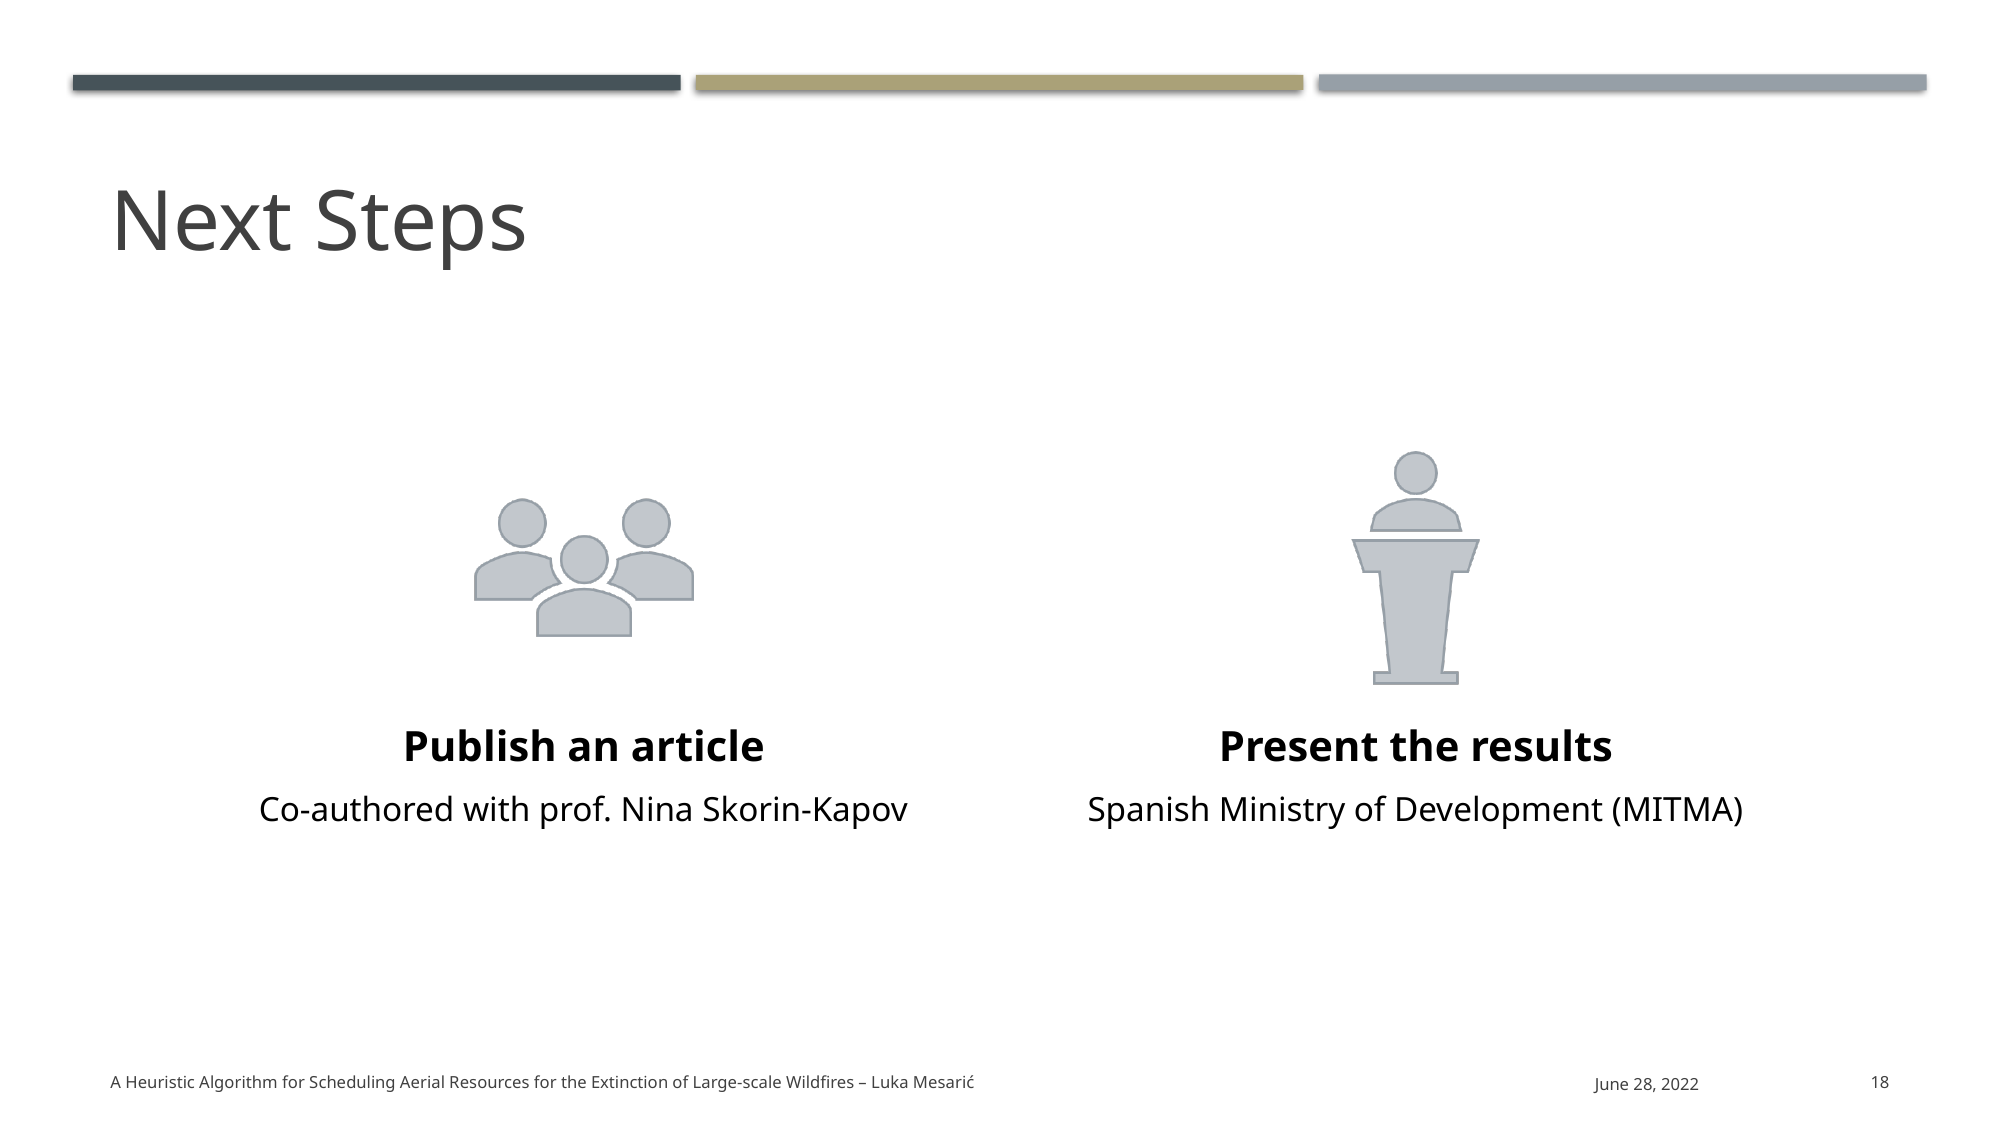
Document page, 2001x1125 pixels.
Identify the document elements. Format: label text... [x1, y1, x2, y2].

title Next Steps [95, 115, 1905, 276]
slide_number 18 [1732, 1053, 1905, 1114]
footer A Heuristic Algorithm for Scheduling Aerial Resources for the Extinction of Large-scale Wildfires – Luka Mesarić [95, 1053, 1230, 1114]
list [94, 292, 1906, 940]
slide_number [1247, 1053, 1715, 1114]
